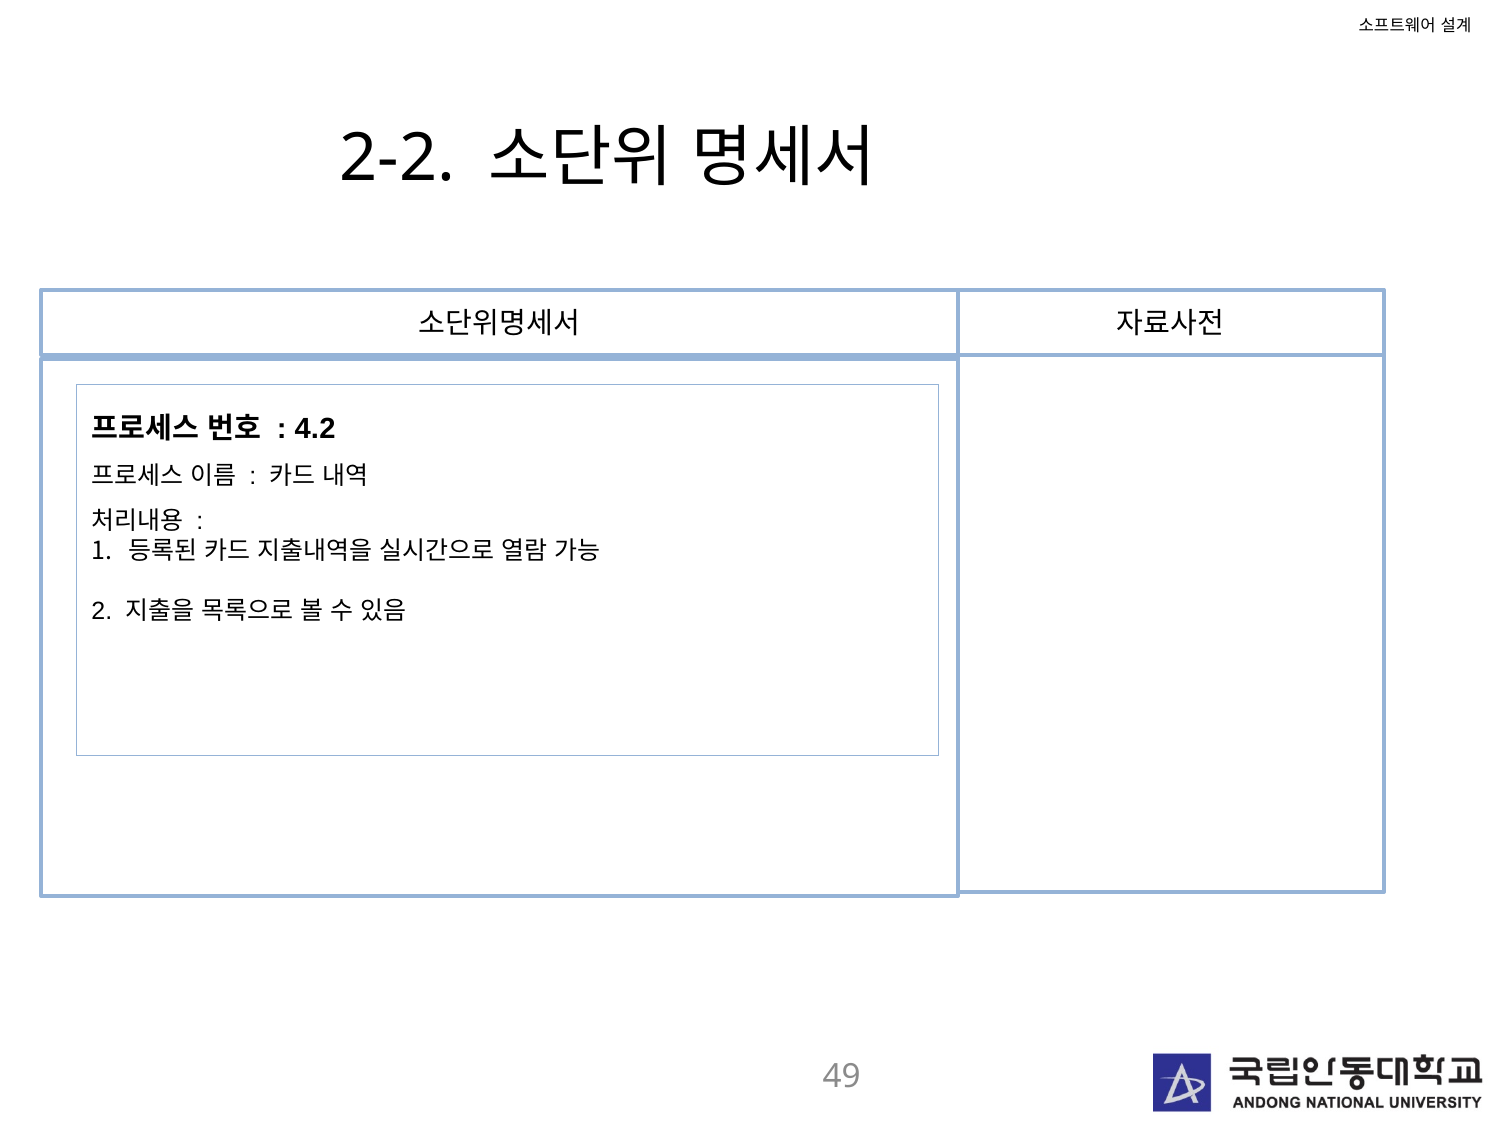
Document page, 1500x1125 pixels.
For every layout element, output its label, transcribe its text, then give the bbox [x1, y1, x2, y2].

picture [1153, 1046, 1495, 1118]
slide_number 49 [525, 1046, 876, 1107]
text_box 소단위명세서 [39, 288, 956, 357]
text_box 자료사전 [956, 288, 1386, 357]
text_box 소프트웨어 설계 [1343, 7, 1487, 43]
text_box 프로세스 번호 : 4.2 프로세스 이름 : 카드 내역 처리내용 : 등록된 카드 지출내역을 실시간으로 열람 가능 2. 지출을 목록으로 볼 수 있음 [76, 384, 939, 756]
text_box [956, 357, 1386, 894]
text_box [39, 357, 960, 898]
text_box 2-2. 소단위 명세서 [324, 106, 961, 201]
